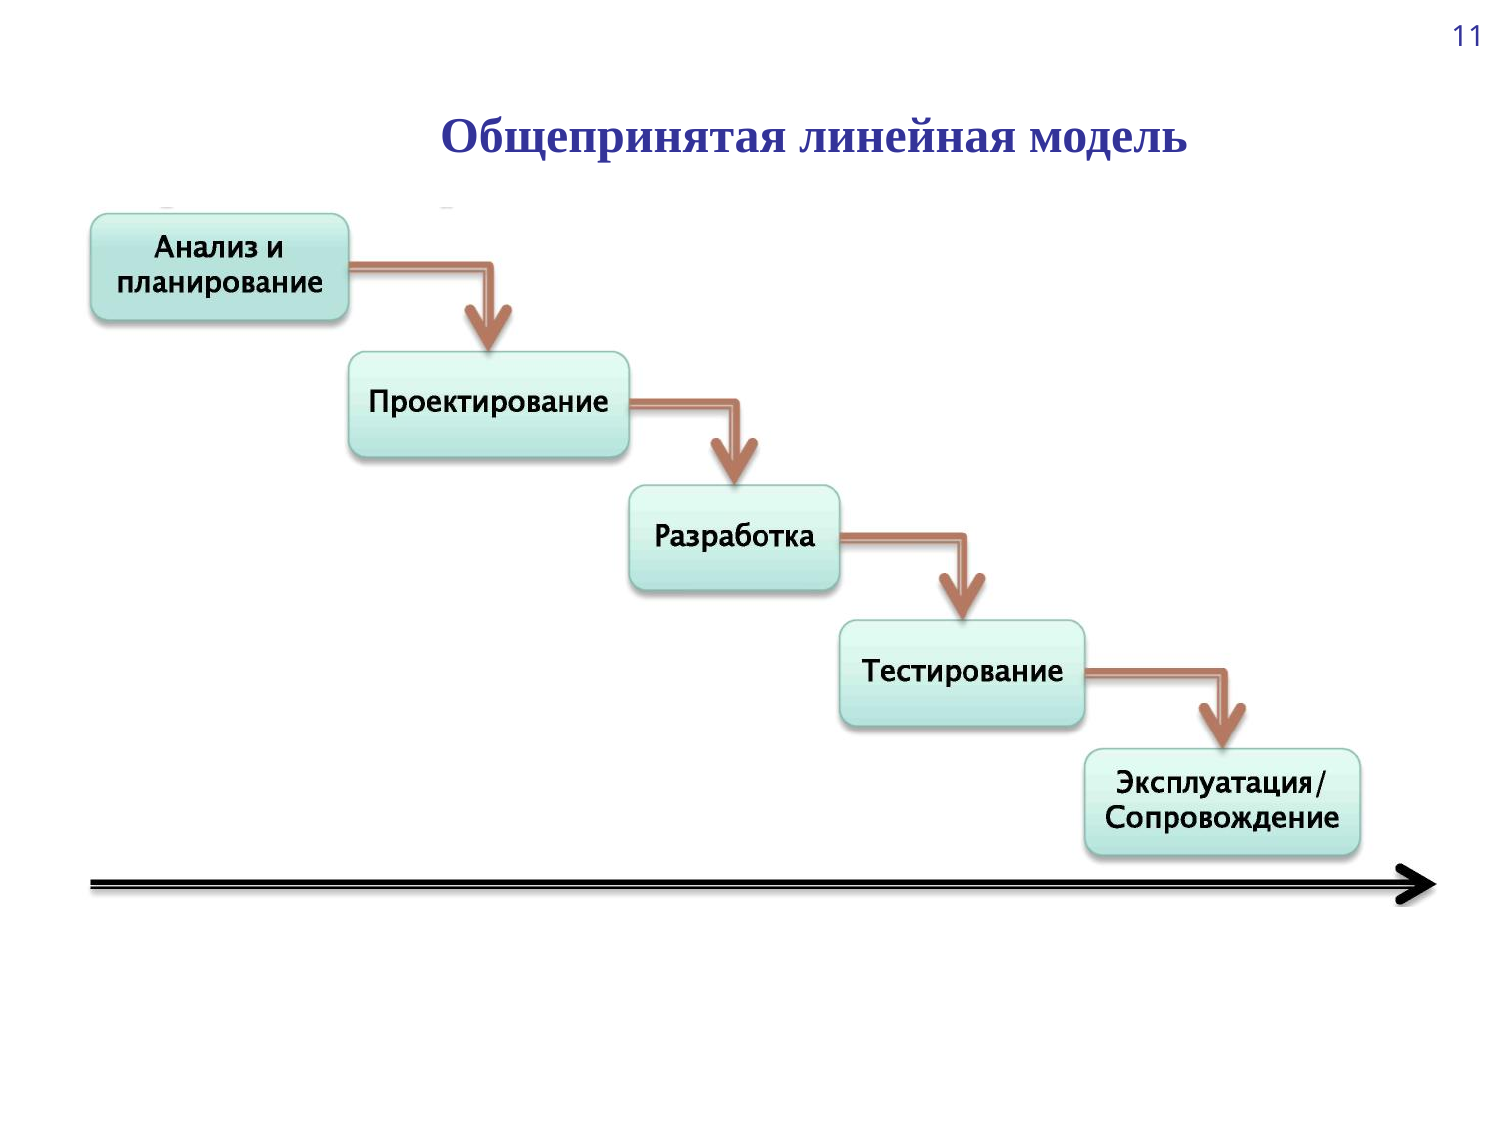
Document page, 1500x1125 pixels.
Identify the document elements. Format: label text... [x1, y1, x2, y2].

picture [58, 207, 1471, 907]
text_box Общепринятая линейная модель [64, 101, 1489, 171]
slide_number 11 [1299, 0, 1500, 75]
